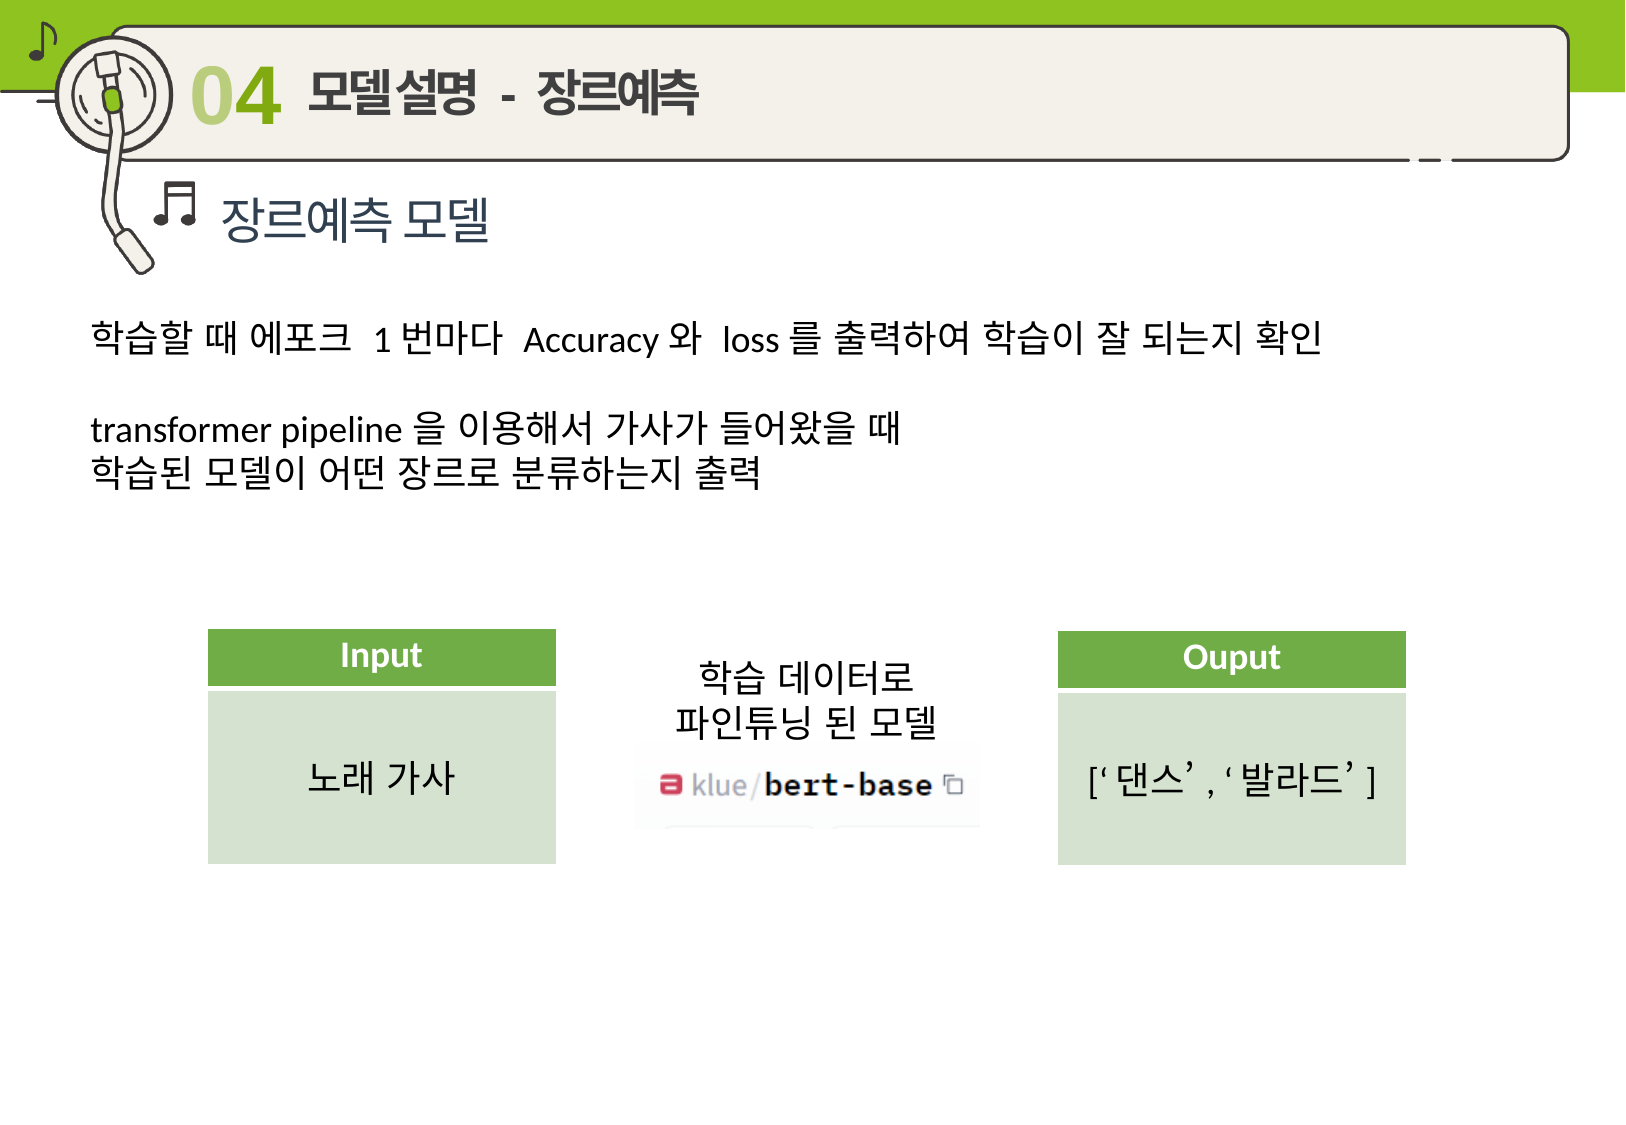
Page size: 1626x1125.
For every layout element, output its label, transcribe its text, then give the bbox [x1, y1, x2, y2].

text_box [0, 0, 1625, 93]
text_box 학습 데이터로 파인튜닝 된 모델 [631, 647, 982, 752]
text_box 학습할 때 에포크 1번마다 Accuracy와 loss를 출력하여 학습이 잘 되는지 확인 transformer pipeline을 이용해서 가사가 들어왔을 때 학습된 모델이 어떤 장르로 분류하는지 출력 [75, 307, 1597, 503]
picture [0, 21, 1570, 275]
table_cell 노래 가사 [208, 691, 556, 864]
picture [634, 742, 980, 829]
table_cell [‘댄스’, ‘발라드’] [1058, 693, 1406, 865]
table_header Input [208, 629, 556, 686]
table_header Ouput [1058, 631, 1406, 688]
